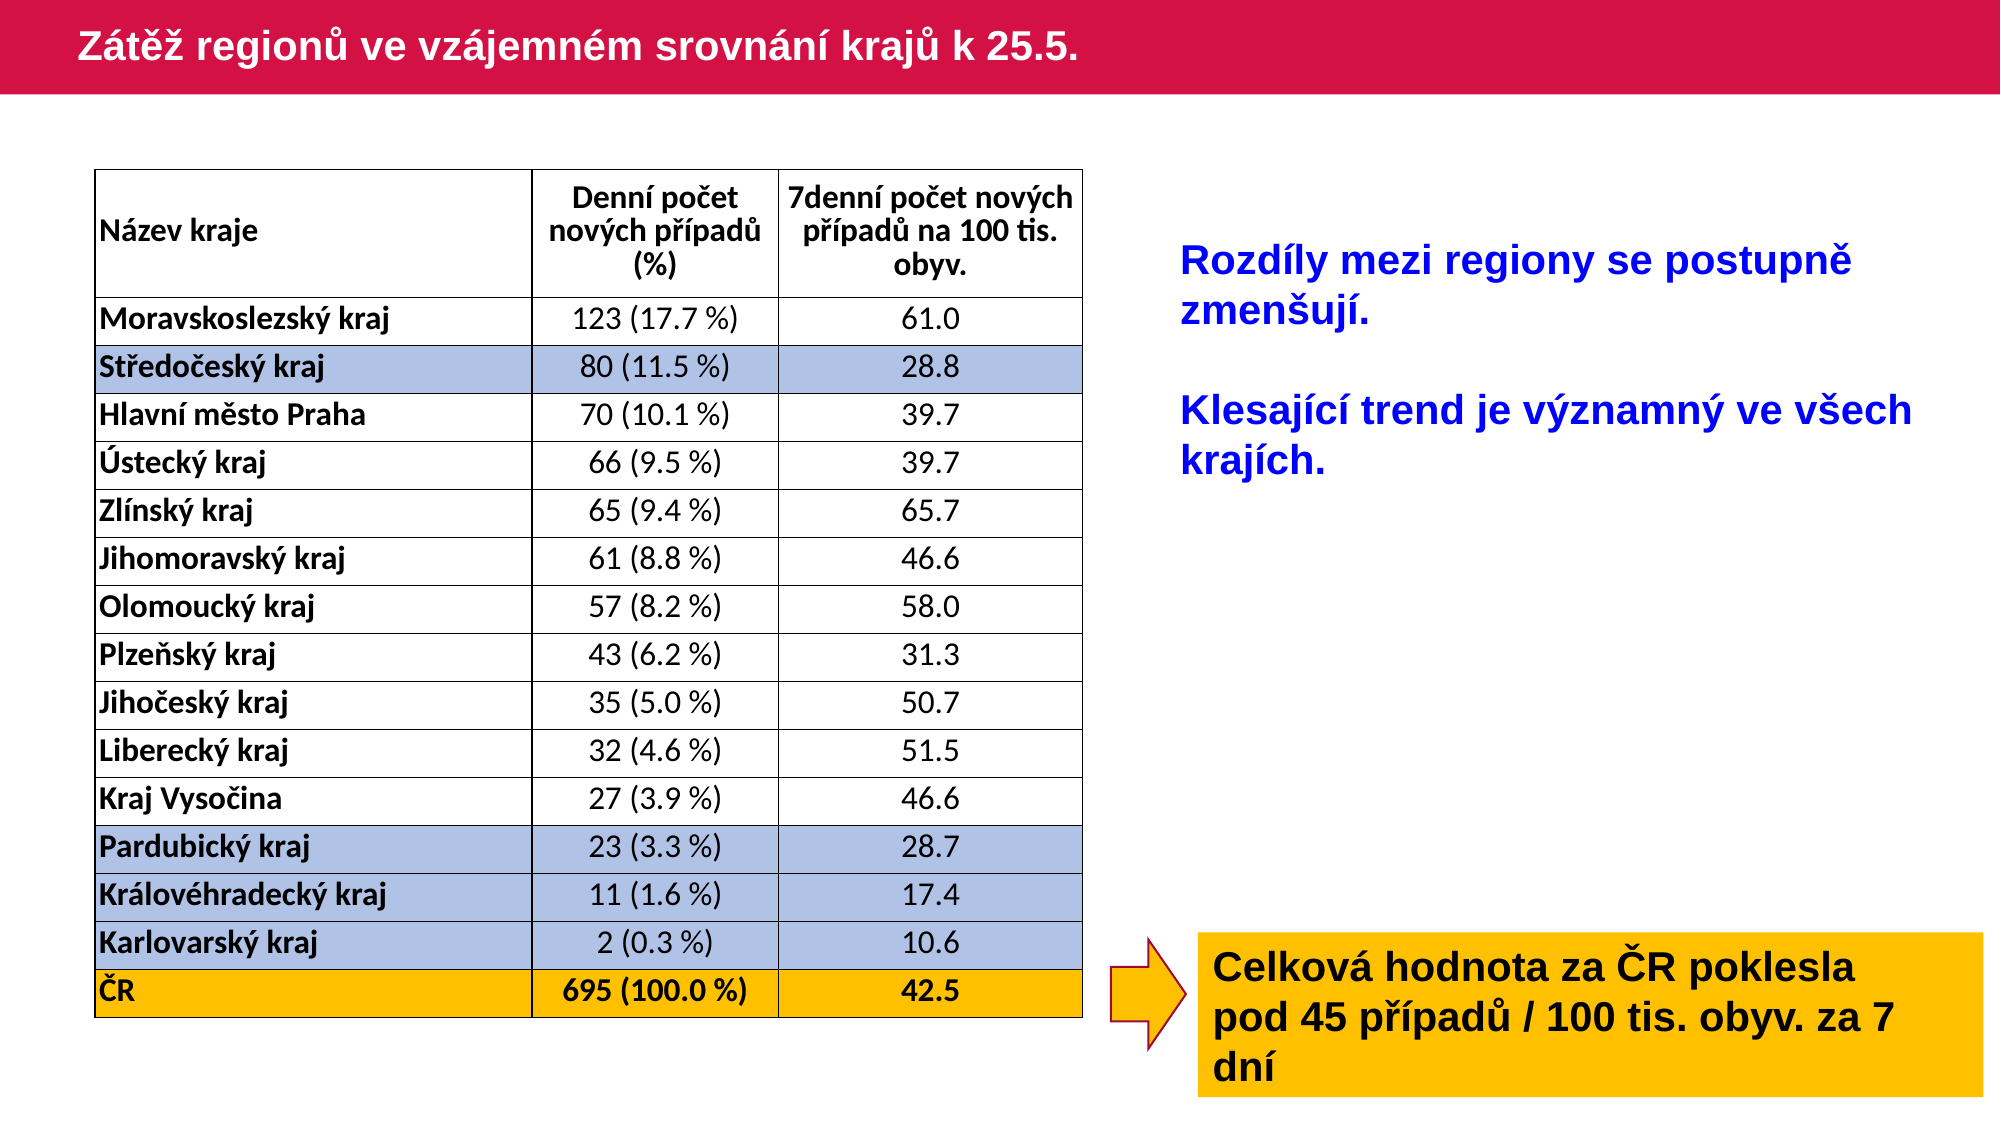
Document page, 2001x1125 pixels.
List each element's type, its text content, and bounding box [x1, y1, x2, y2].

table_cell 46.6 [779, 778, 1082, 825]
table_cell Ústecký kraj [96, 442, 531, 489]
table_cell Jihočeský kraj [96, 682, 531, 729]
table_cell Jihomoravský kraj [96, 538, 531, 585]
table_header 7denní počet nových případů na 100 tis. obyv. [779, 170, 1082, 297]
table_cell 70 (10.1 %) [533, 394, 778, 441]
table_cell 46.6 [779, 538, 1082, 585]
table_cell 65.7 [779, 490, 1082, 537]
table_cell 31.3 [779, 634, 1082, 681]
table_cell 35 (5.0 %) [533, 682, 778, 729]
table_cell 39.7 [779, 442, 1082, 489]
table_cell 51.5 [779, 730, 1082, 777]
table_cell 65 (9.4 %) [533, 490, 778, 537]
table_cell 58.0 [779, 586, 1082, 633]
table_cell Plzeňský kraj [96, 634, 531, 681]
table_cell 50.7 [779, 682, 1082, 729]
table_cell 66 (9.5 %) [533, 442, 778, 489]
table_cell ČR [96, 970, 531, 1017]
table_cell 57 (8.2 %) [533, 586, 778, 633]
table_cell 10.6 [779, 922, 1082, 969]
table_cell 695 (100.0 %) [533, 970, 778, 1017]
table_cell Pardubický kraj [96, 826, 531, 873]
table_cell 61.0 [779, 298, 1082, 345]
table_cell 123 (17.7 %) [533, 298, 778, 345]
table_cell 28.8 [779, 346, 1082, 393]
table_cell Zlínský kraj [96, 490, 531, 537]
text_box Rozdíly mezi regiony se postupně zmenšují. Klesající trend je významný ve všech krajích. [1165, 225, 1984, 541]
table_cell 28.7 [779, 826, 1082, 873]
table_header Denní počet nových případů (%) [533, 170, 778, 297]
table_cell 17.4 [779, 874, 1082, 921]
table_cell 32 (4.6 %) [533, 730, 778, 777]
table_cell 43 (6.2 %) [533, 634, 778, 681]
title Zátěž regionů ve vzájemném srovnání krajů k 25.5. [62, 0, 1283, 95]
table_cell Hlavní město Praha [96, 394, 531, 441]
table_cell 42.5 [779, 970, 1082, 1017]
table_cell Olomoucký kraj [96, 586, 531, 633]
table_cell 23 (3.3 %) [533, 826, 778, 873]
table_cell 61 (8.8 %) [533, 538, 778, 585]
table_cell 11 (1.6 %) [533, 874, 778, 921]
table_cell Královéhradecký kraj [96, 874, 531, 921]
table_cell Karlovarský kraj [96, 922, 531, 969]
table_cell Kraj Vysočina [96, 778, 531, 825]
text_box [1109, 936, 1188, 1052]
table_cell 27 (3.9 %) [533, 778, 778, 825]
table_cell 39.7 [779, 394, 1082, 441]
table_cell Moravskoslezský kraj [96, 298, 531, 345]
table_cell 2 (0.3 %) [533, 922, 778, 969]
table_cell 80 (11.5 %) [533, 346, 778, 393]
table_header Název kraje [96, 170, 531, 297]
table_cell Středočeský kraj [96, 346, 531, 393]
table_cell Liberecký kraj [96, 730, 531, 777]
text_box Celková hodnota za ČR poklesla pod 45 případů / 100 tis. obyv. za 7 dní [1197, 932, 1984, 1098]
